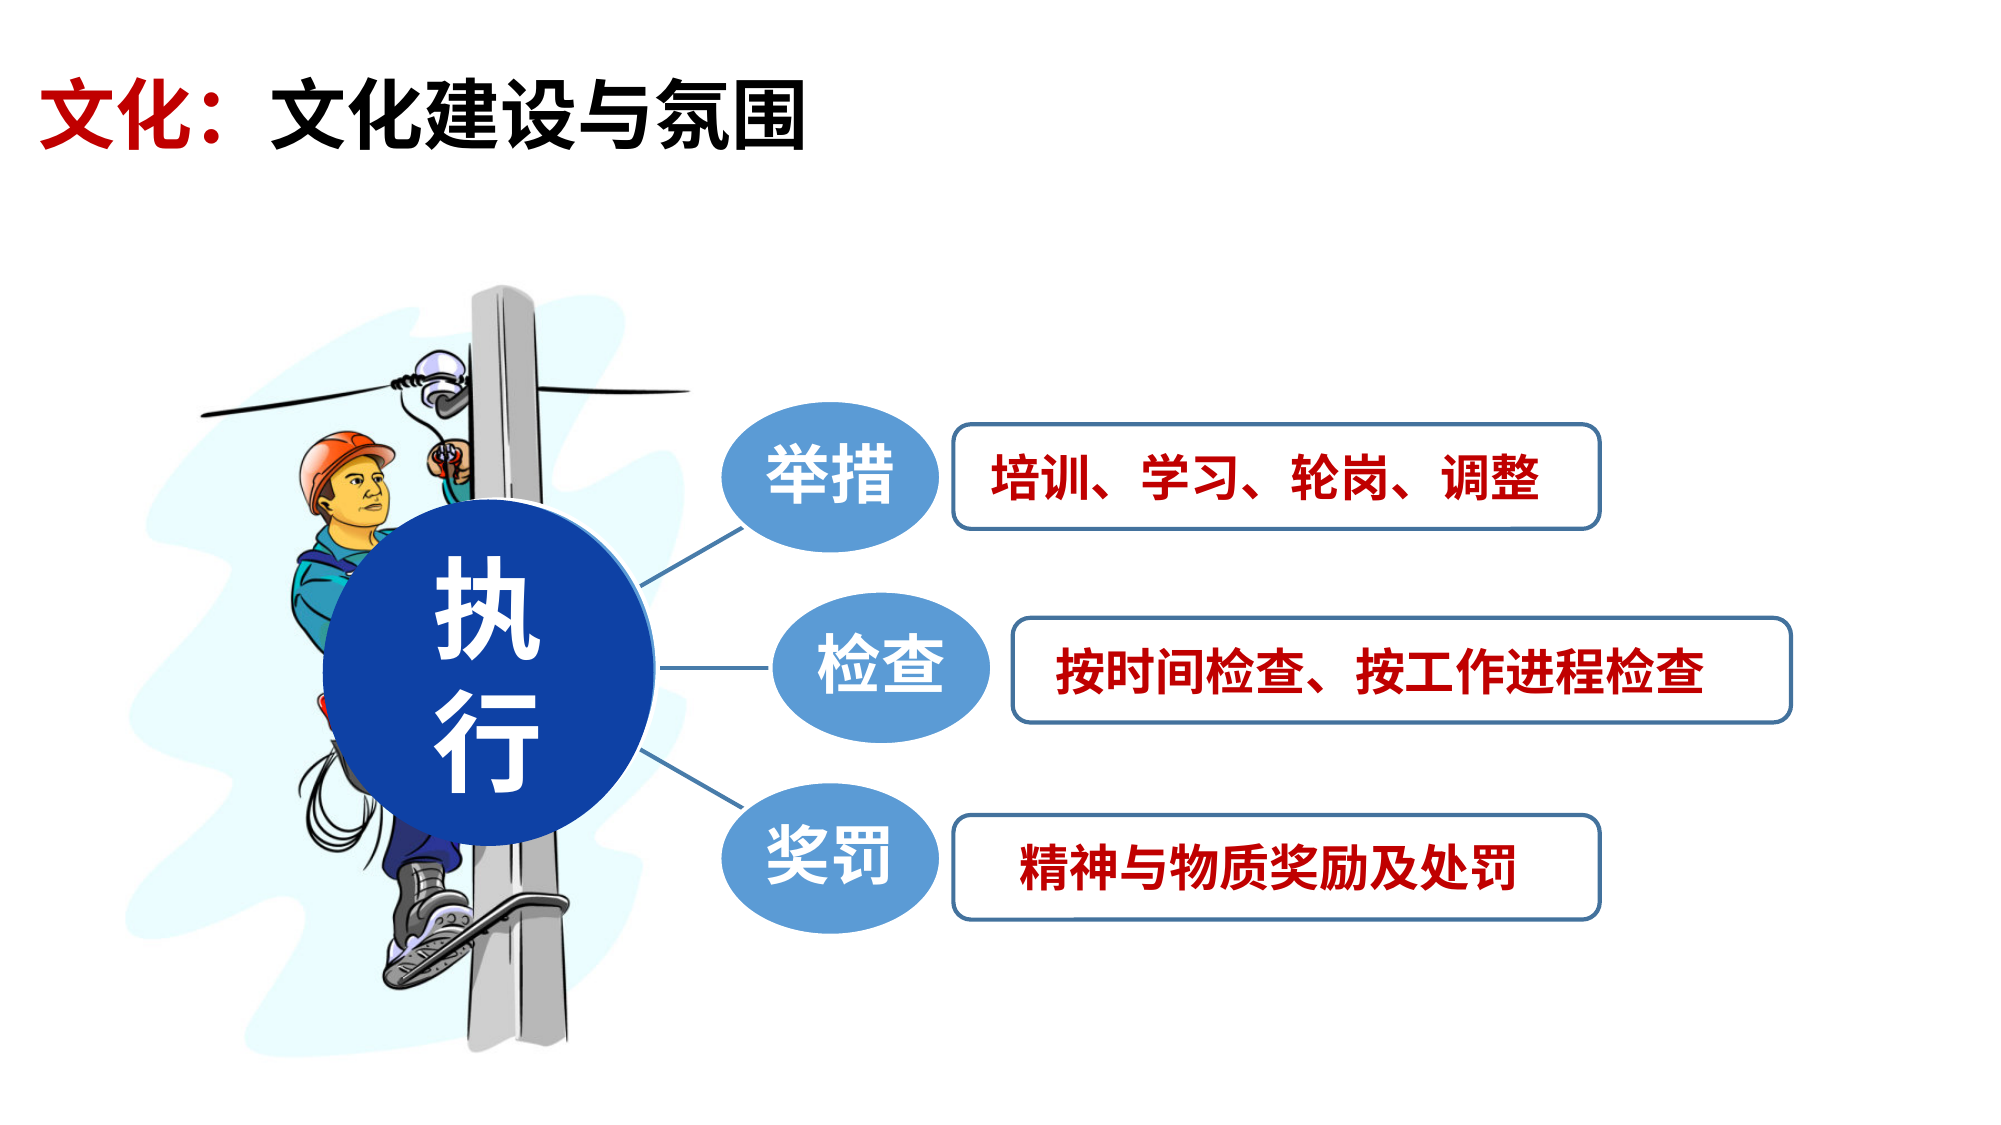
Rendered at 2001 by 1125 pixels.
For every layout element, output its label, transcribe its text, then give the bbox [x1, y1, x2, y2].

text_box 培训、学习、轮岗、调整 [1241, 438, 1556, 514]
text_box [1241, 615, 1794, 725]
text_box 精神与物质奖励及处罚 [1241, 829, 1535, 905]
text_box [1241, 812, 1602, 922]
picture [89, 263, 756, 1087]
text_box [224, 399, 1237, 937]
text_box [1241, 422, 1602, 531]
text_box 文化：文化建设与氛围 [23, 59, 1410, 167]
text_box 按时间检查、按工作进程检查 [1241, 632, 1721, 708]
